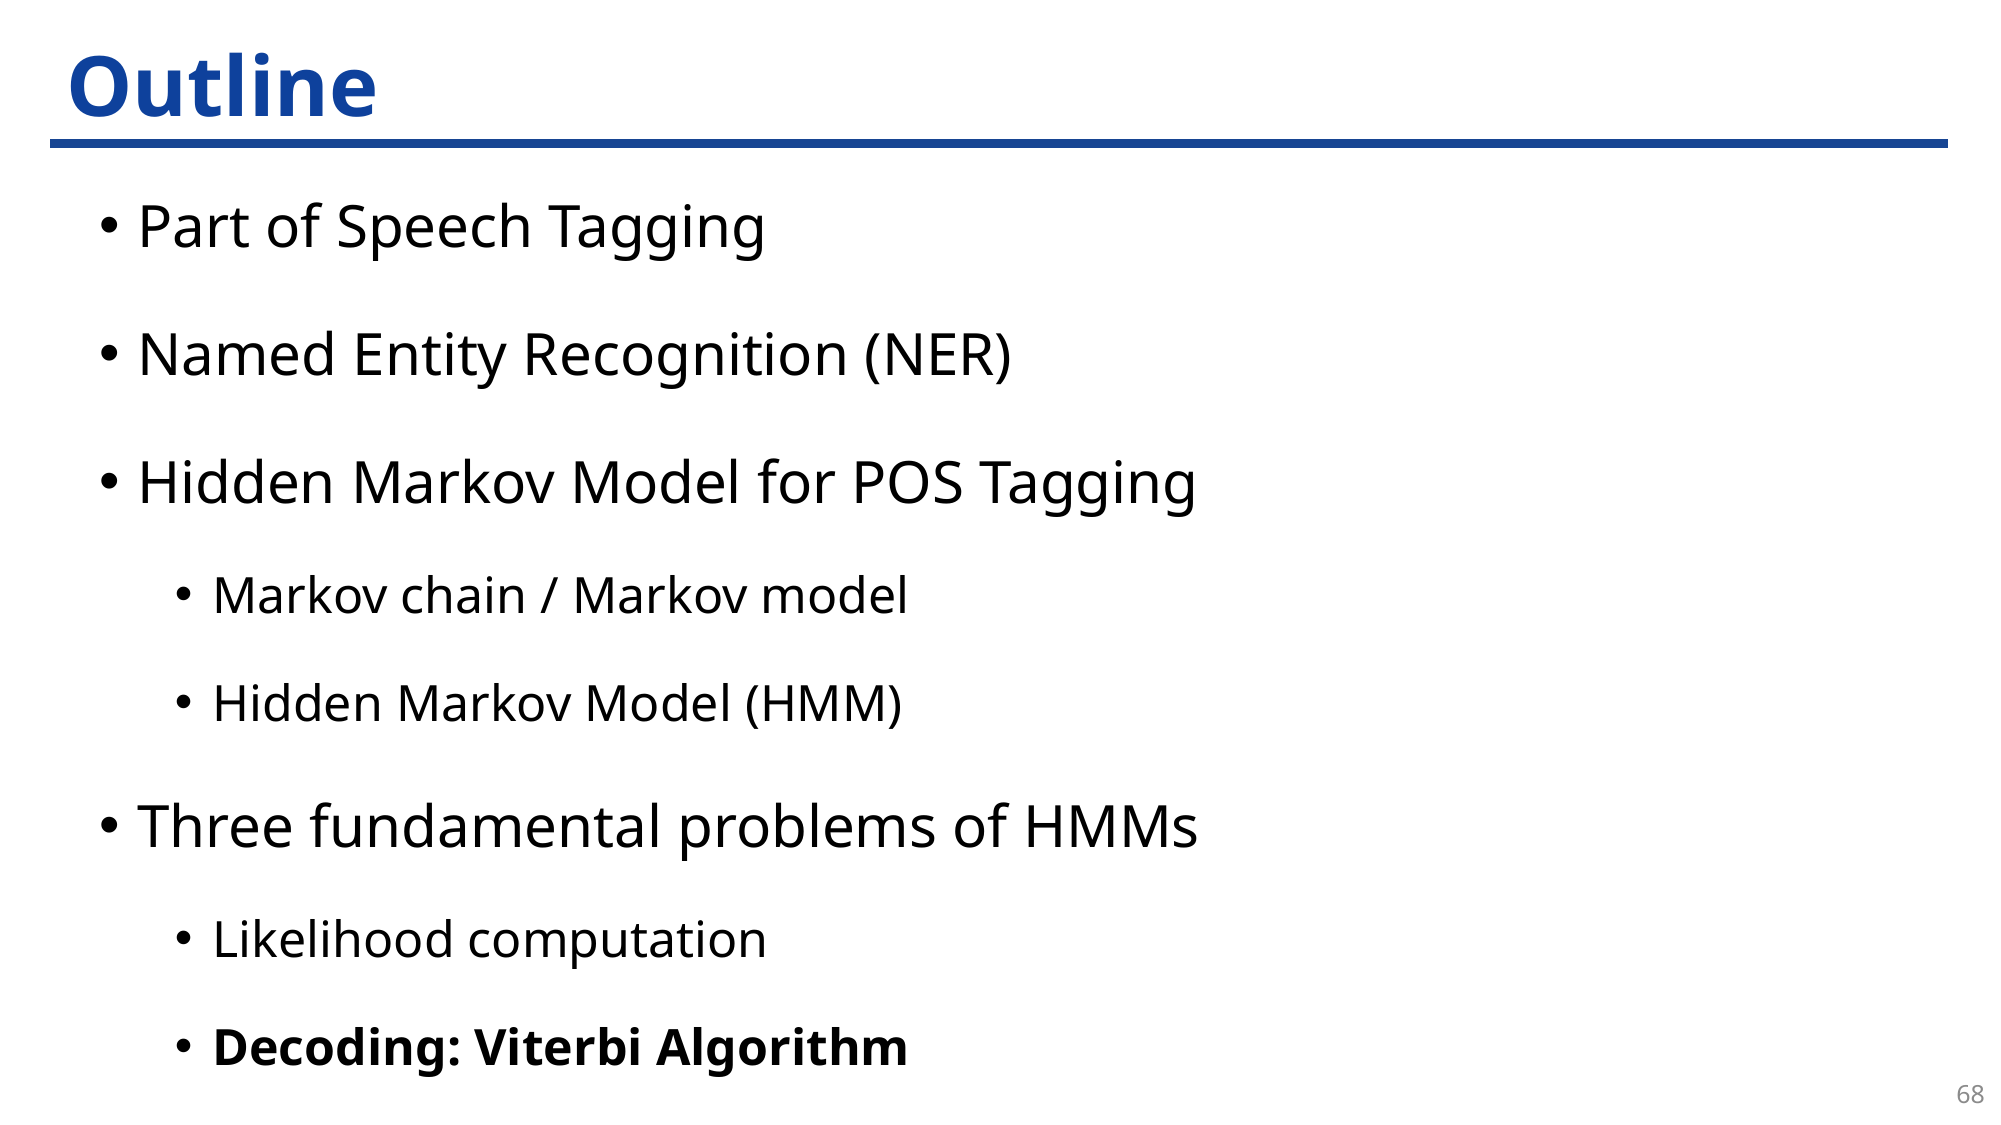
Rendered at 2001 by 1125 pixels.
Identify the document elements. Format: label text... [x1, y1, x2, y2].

title Outline [51, 39, 1947, 140]
slide_number 68 [1899, 1065, 2000, 1125]
list Part of Speech Tagging Named Entity Recognition (NER) Hidden Markov Model for POS Tagging Markov chain / Markov model Hidden Markov Model (HMM) Three fundamental problems of HMMs Likelihood computation Decoding: Viterbi Algorithm [84, 181, 1900, 1086]
